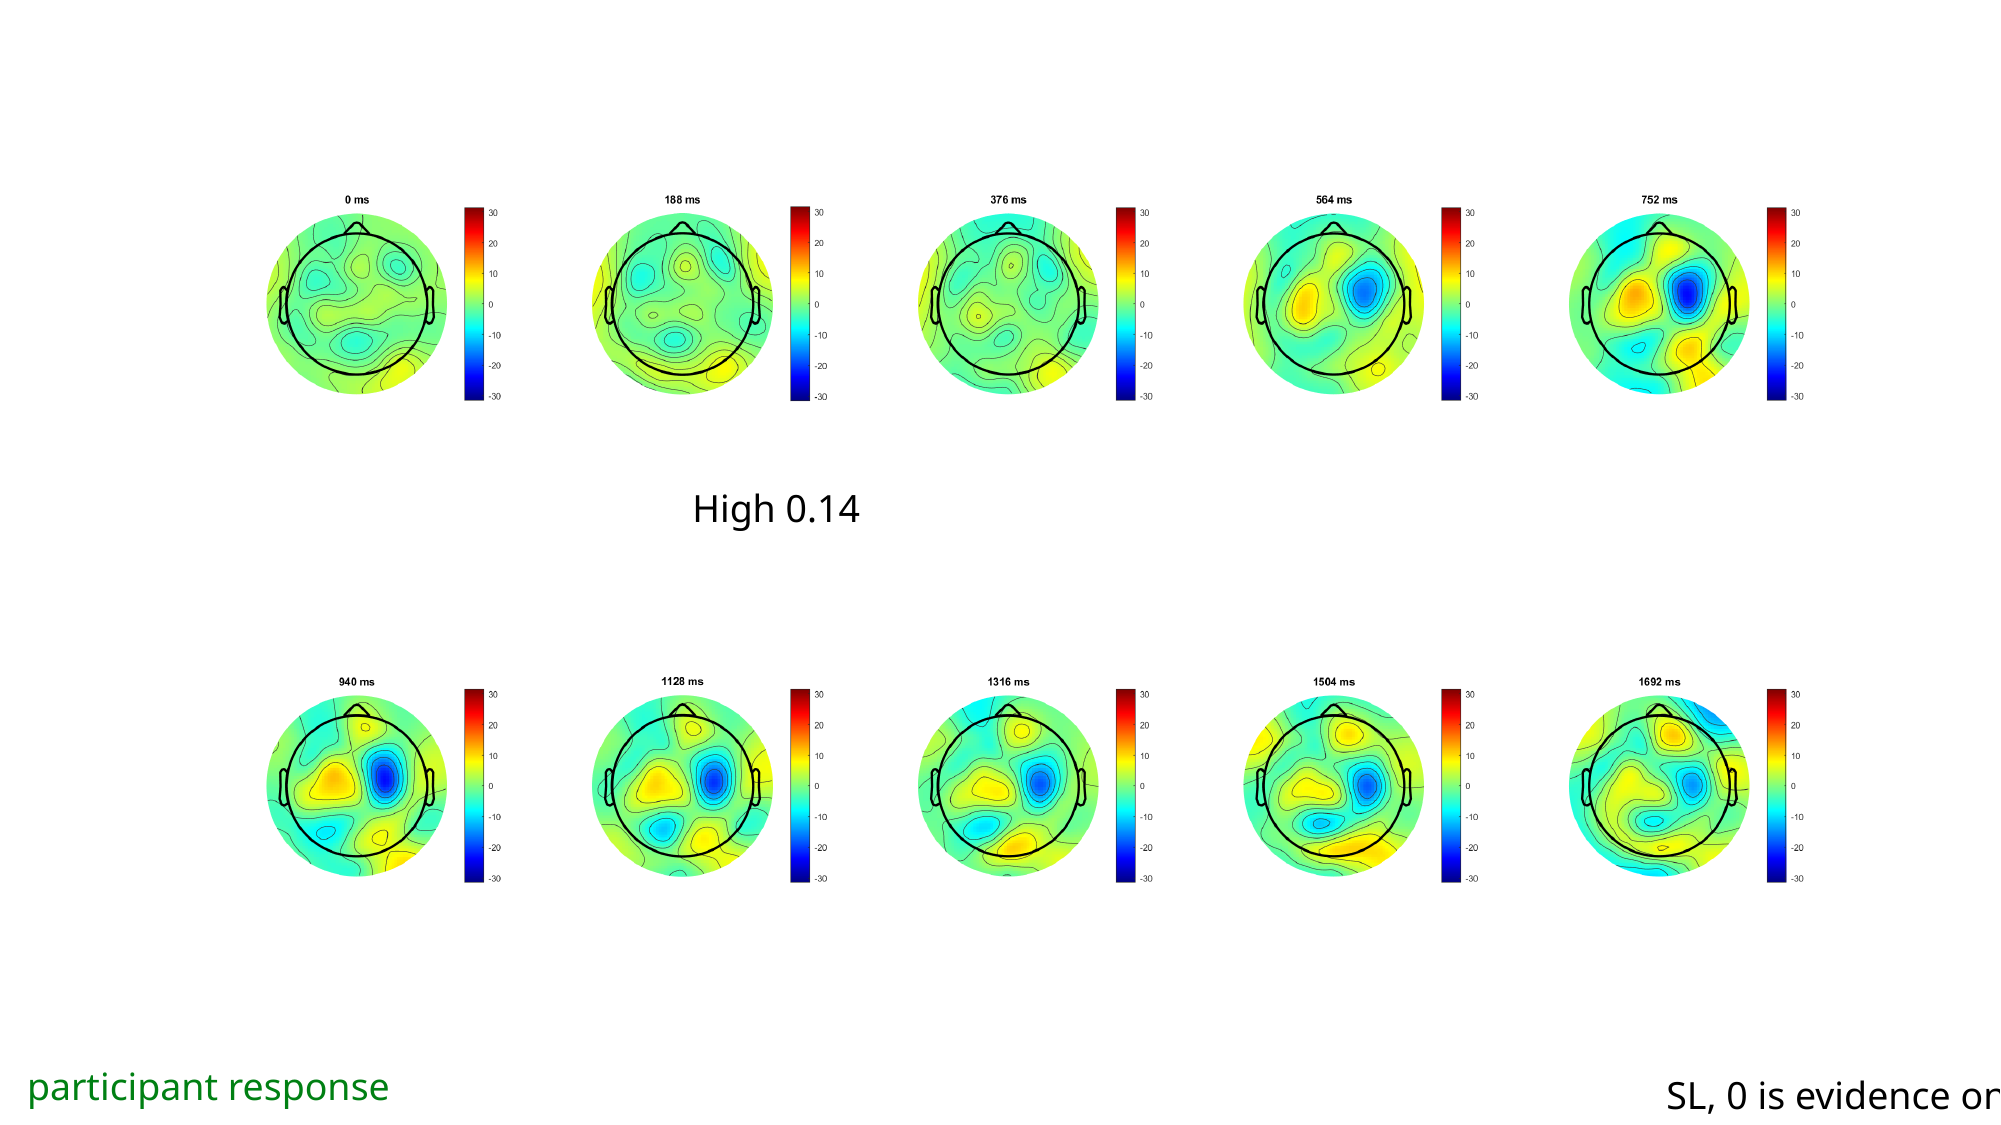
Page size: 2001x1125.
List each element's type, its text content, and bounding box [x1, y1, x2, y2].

text_box participant response [12, 1072, 1021, 1116]
text_box SL, 0 is evidence on [1651, 1072, 2000, 1125]
picture [0, 53, 2000, 1072]
